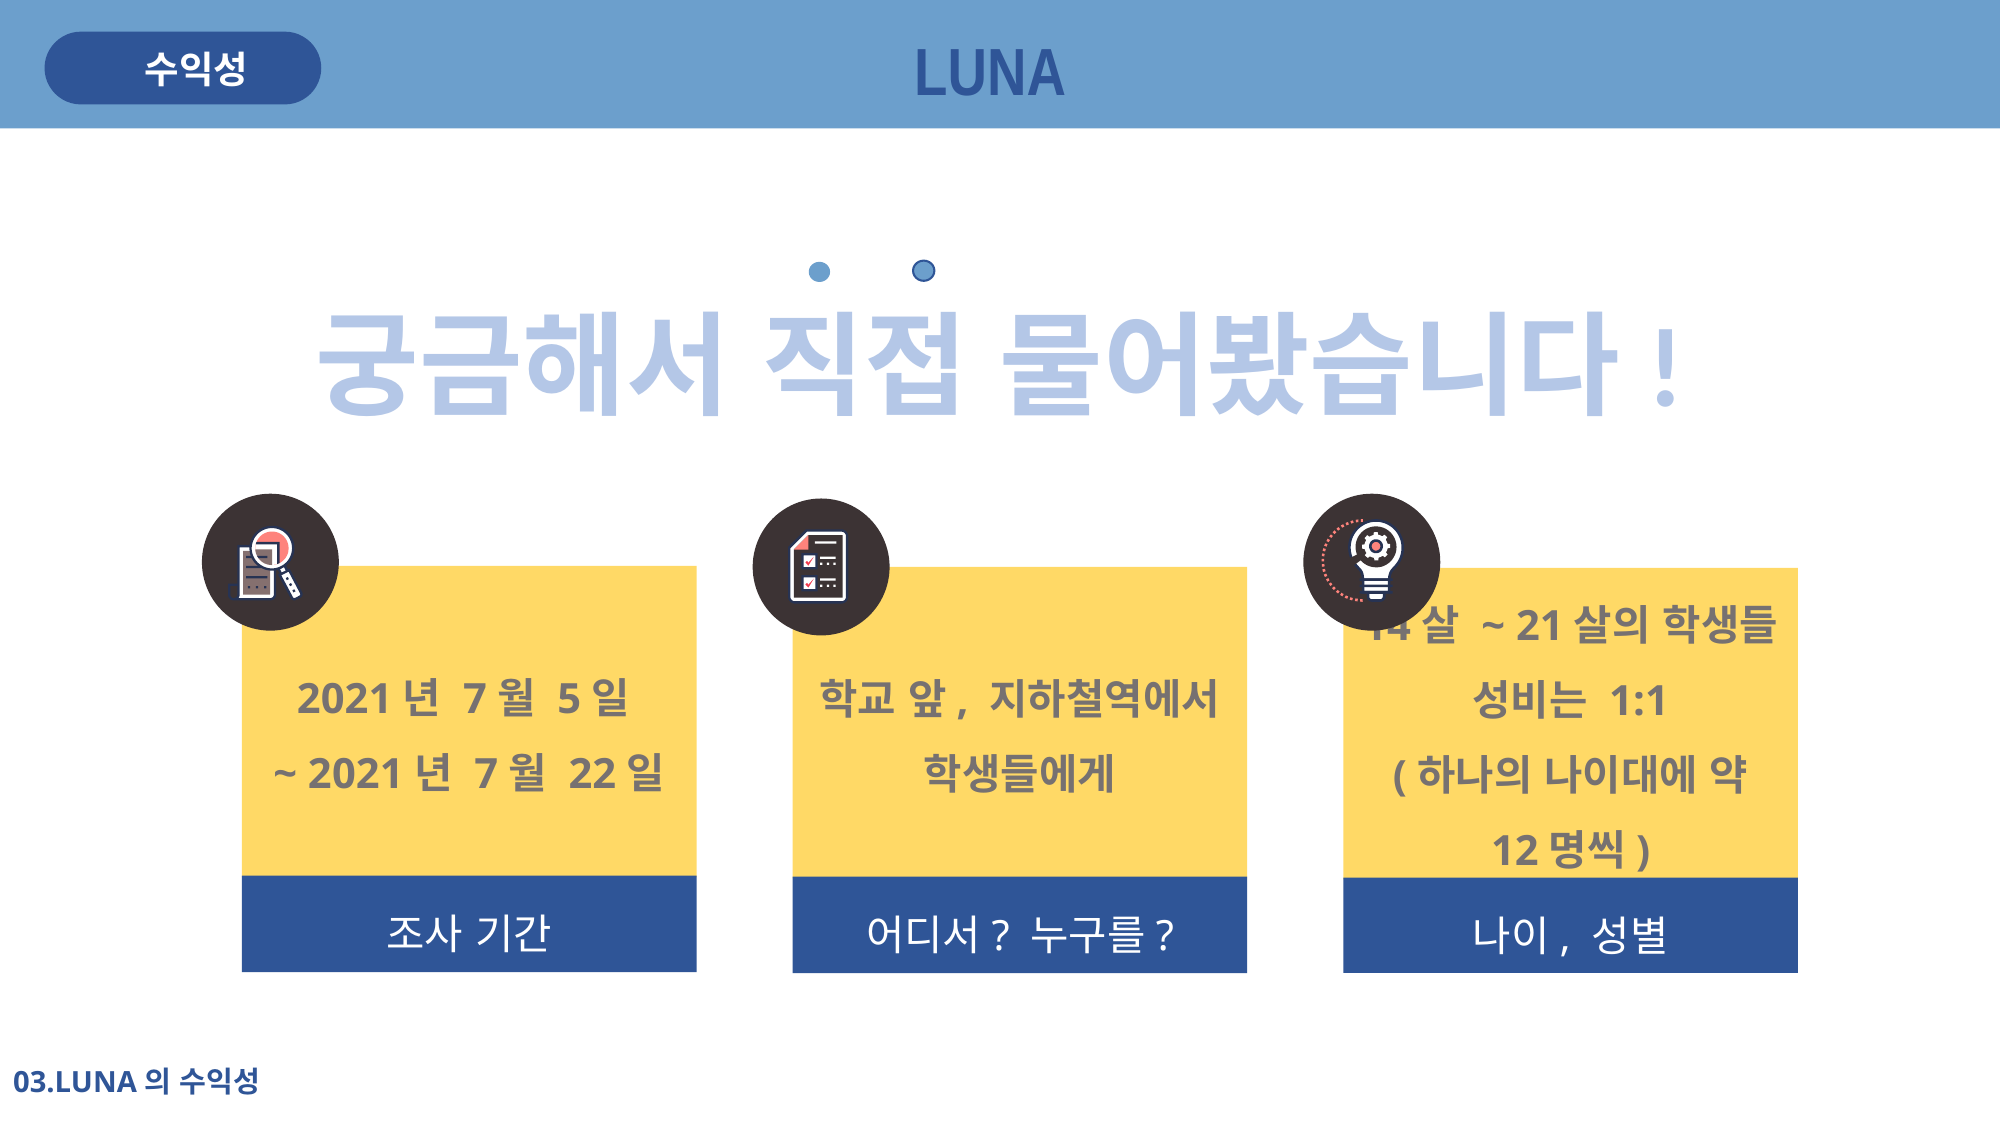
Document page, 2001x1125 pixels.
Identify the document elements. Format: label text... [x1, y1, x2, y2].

text_box 03.LUNA의 수익성 [0, 1055, 368, 1106]
text_box 궁금해서 직접 물어봤습니다! [300, 286, 1700, 437]
text_box [807, 260, 832, 284]
text_box [912, 259, 936, 282]
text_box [1303, 493, 1799, 973]
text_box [201, 493, 697, 973]
text_box [0, 0, 2000, 129]
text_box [752, 498, 1248, 974]
text_box LUNA [237, 20, 1743, 116]
text_box 수익성 [43, 30, 237, 106]
